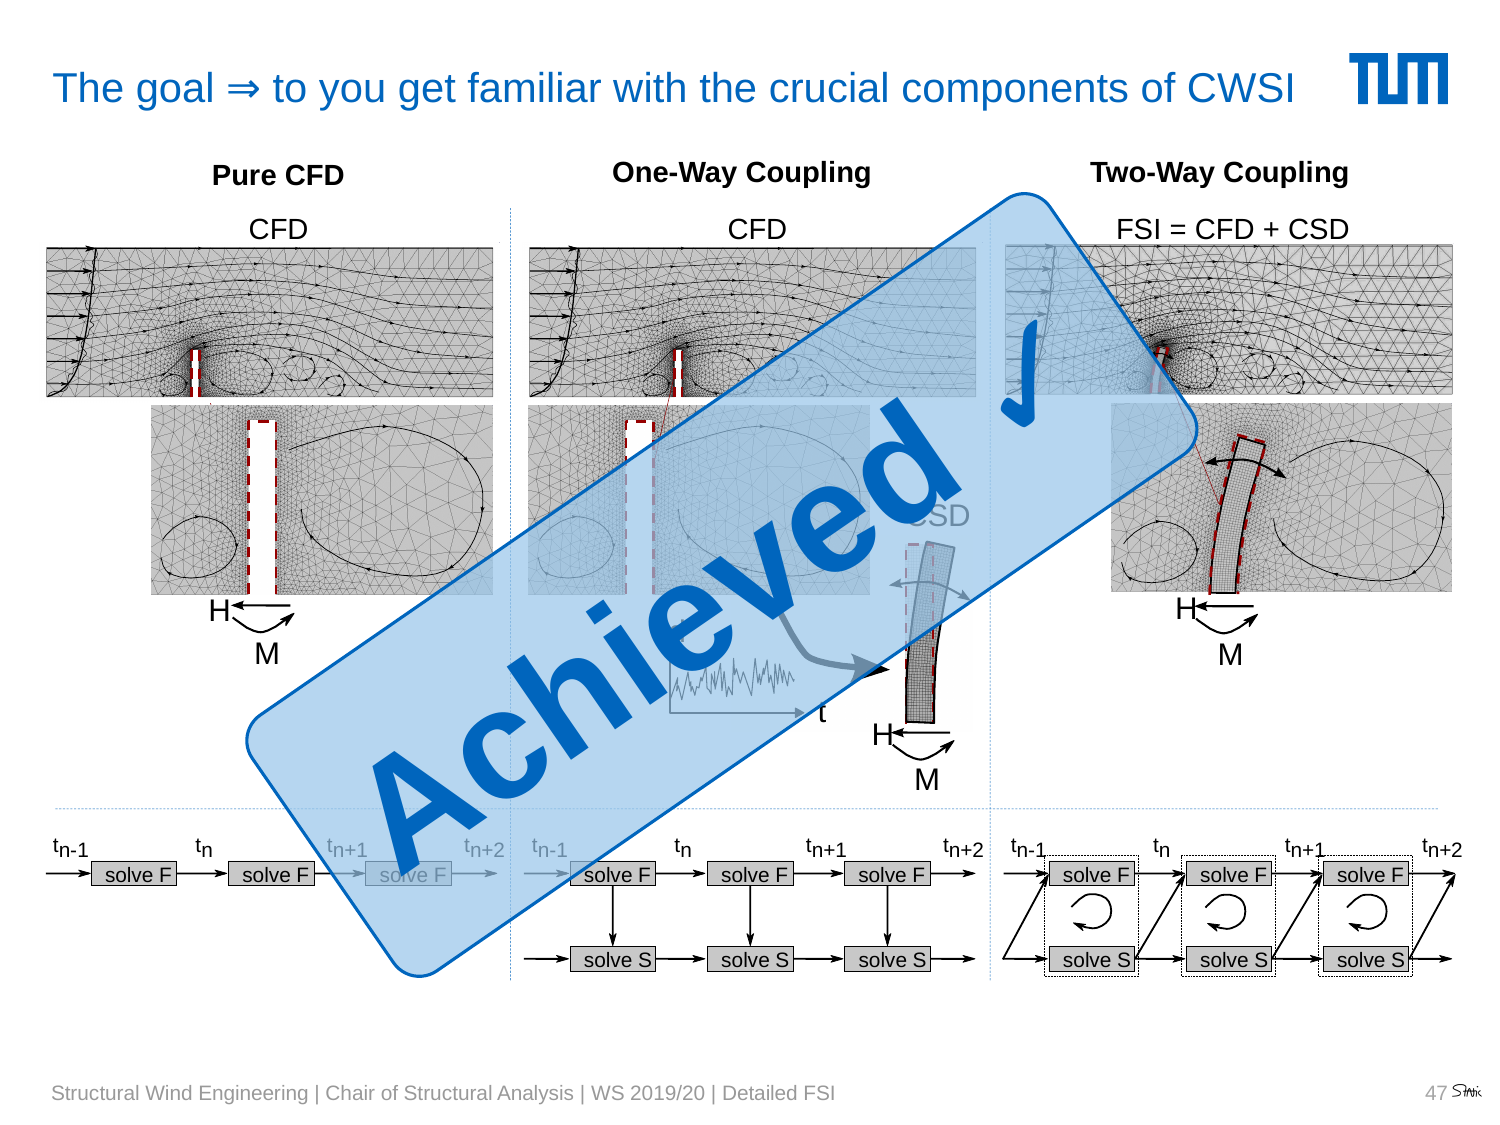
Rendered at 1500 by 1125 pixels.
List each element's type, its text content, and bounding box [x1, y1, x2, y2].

text_box One-Way Coupling [612, 153, 873, 189]
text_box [235, 425, 1220, 737]
title The goal ⇒ to you get familiar with the crucial components of CWSI [52, 44, 1449, 105]
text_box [521, 210, 983, 423]
text_box Two-Way Coupling [1090, 153, 1350, 189]
slide_number 47 [1111, 1061, 1448, 1122]
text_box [45, 831, 511, 887]
picture [1452, 1084, 1482, 1097]
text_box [1004, 210, 1454, 679]
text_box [1002, 831, 1469, 977]
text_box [521, 745, 983, 805]
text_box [523, 831, 990, 973]
text_box Pure CFD [211, 156, 346, 192]
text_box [39, 210, 500, 678]
